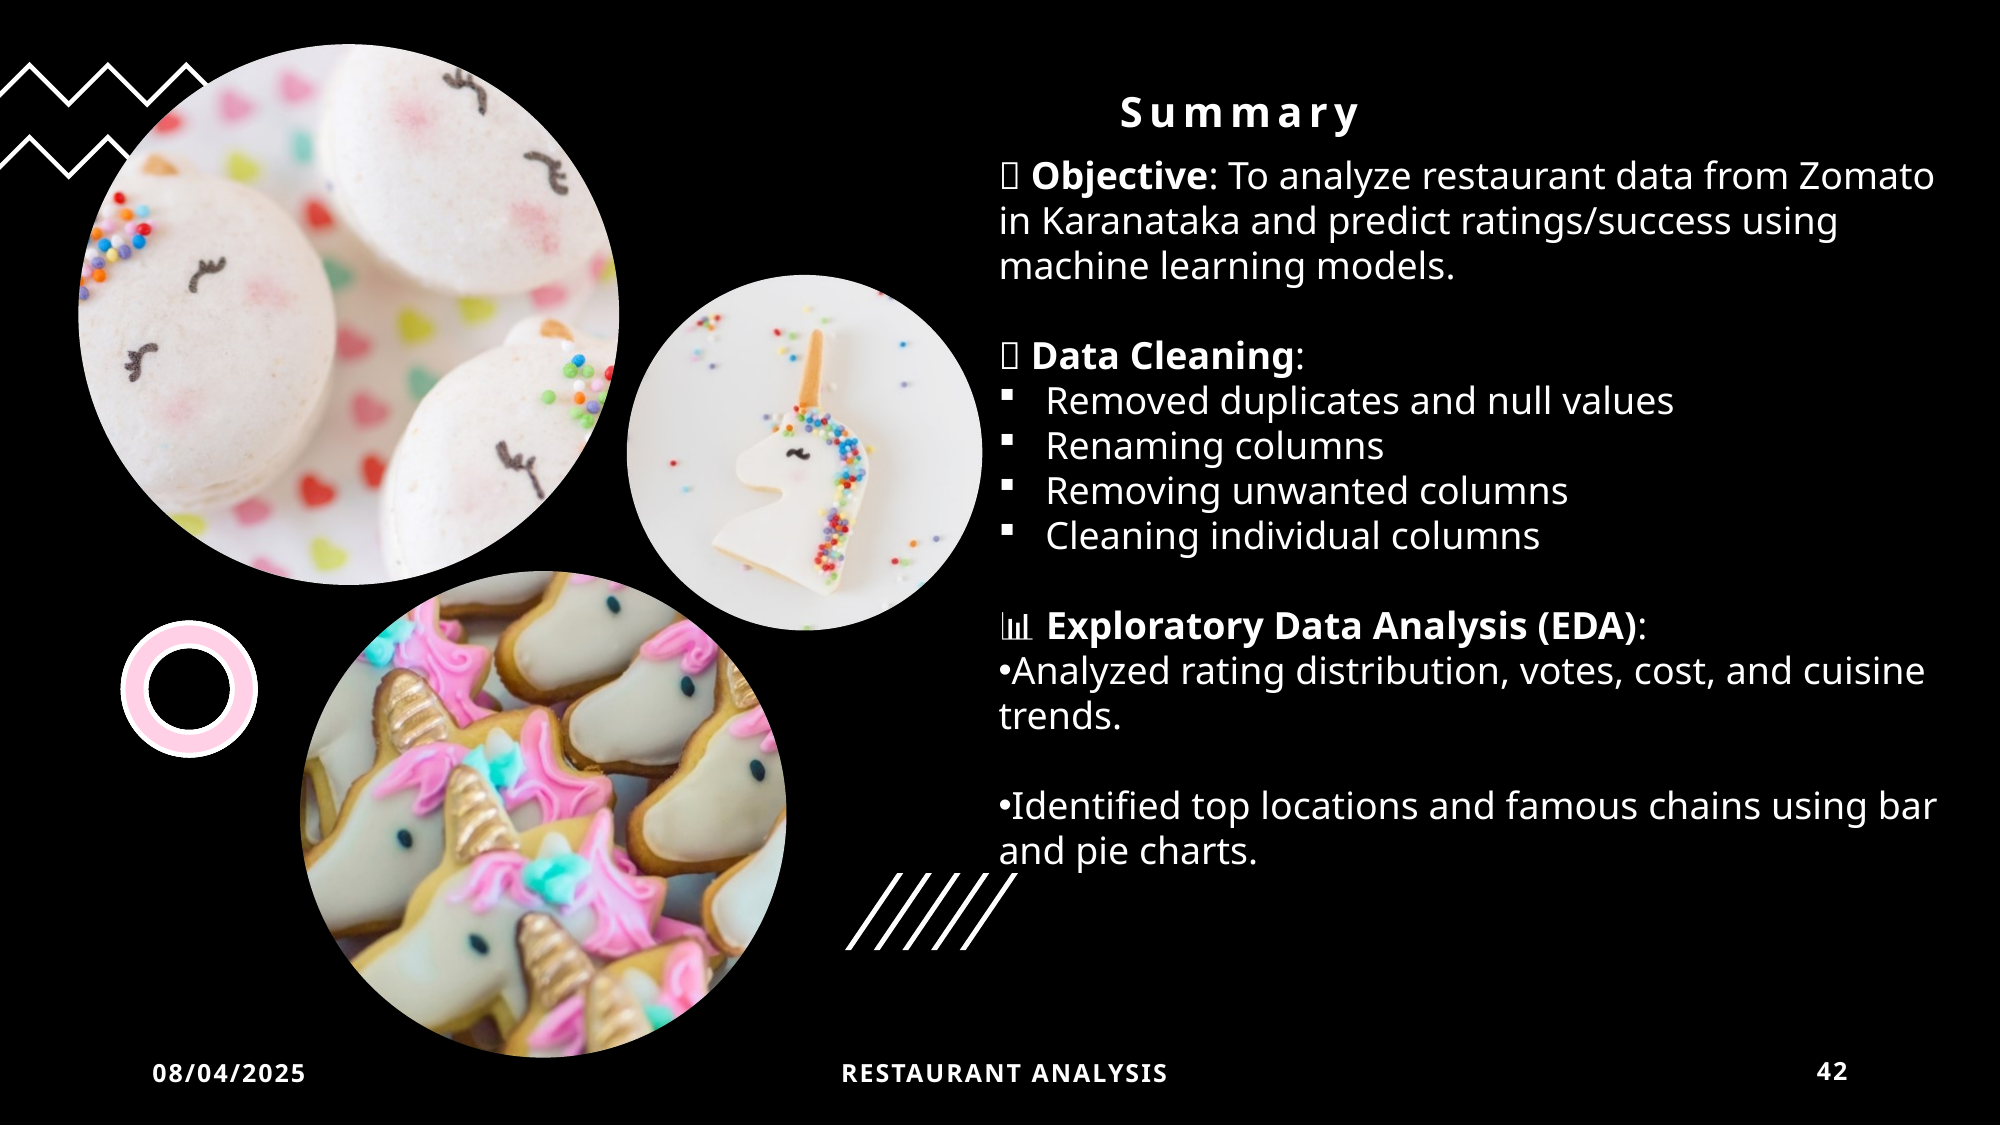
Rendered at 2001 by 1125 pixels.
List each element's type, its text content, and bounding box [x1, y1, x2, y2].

picture [78, 44, 983, 1058]
footer Restaurant Analysis [662, 1042, 1338, 1103]
title Summary [1104, 18, 1863, 144]
slide_number 42 [1412, 1042, 1863, 1103]
text_box 🎯 Objective: To analyze restaurant data from Zomato in Karanataka and predict ratings/success using machine learning models. 🧹 Data Cleaning: Removed duplicates and null values Renaming columns Removing unwanted columns Cleaning individual columns 📊 Exploratory Data Analysis (EDA): Analyzed rating distribution, votes, cost, and cuisine trends. Identified top locations and famous chains using bar and pie charts. [983, 144, 1984, 970]
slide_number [137, 1042, 392, 1103]
